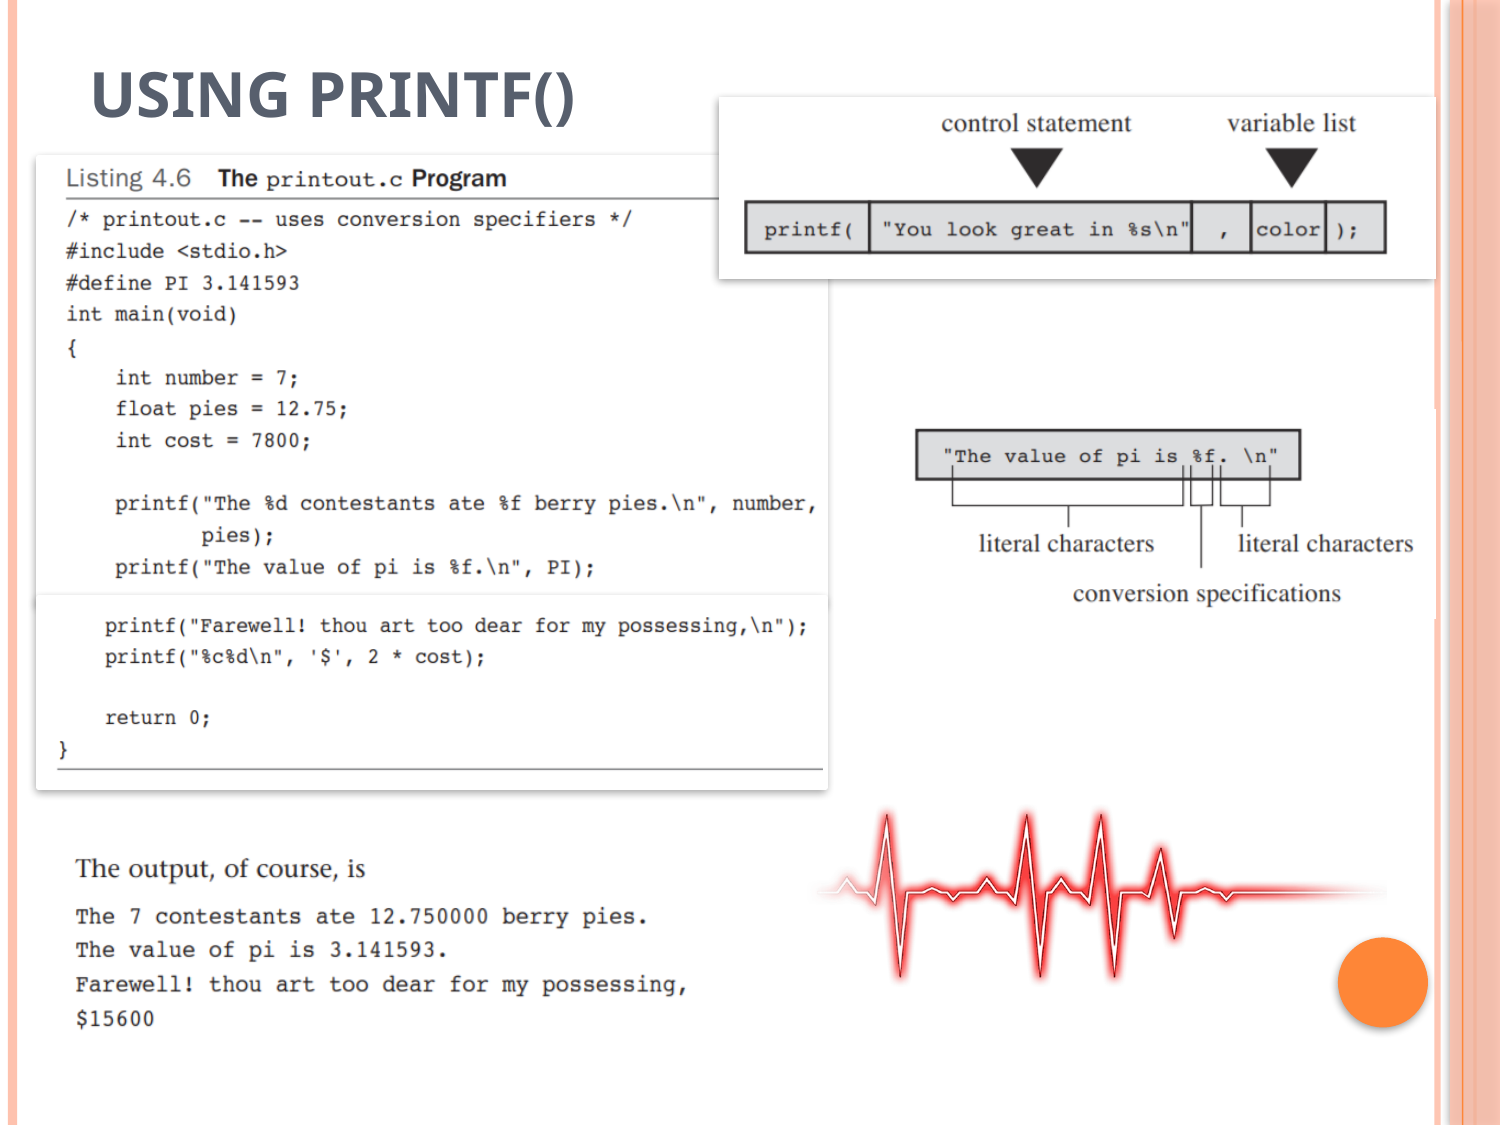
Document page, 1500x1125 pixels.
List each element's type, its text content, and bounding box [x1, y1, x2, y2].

picture [767, 771, 1387, 1012]
picture [61, 845, 717, 1045]
title Using printf() [75, 45, 1300, 138]
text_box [40, 160, 824, 785]
picture [867, 408, 1436, 620]
picture [718, 96, 1436, 280]
